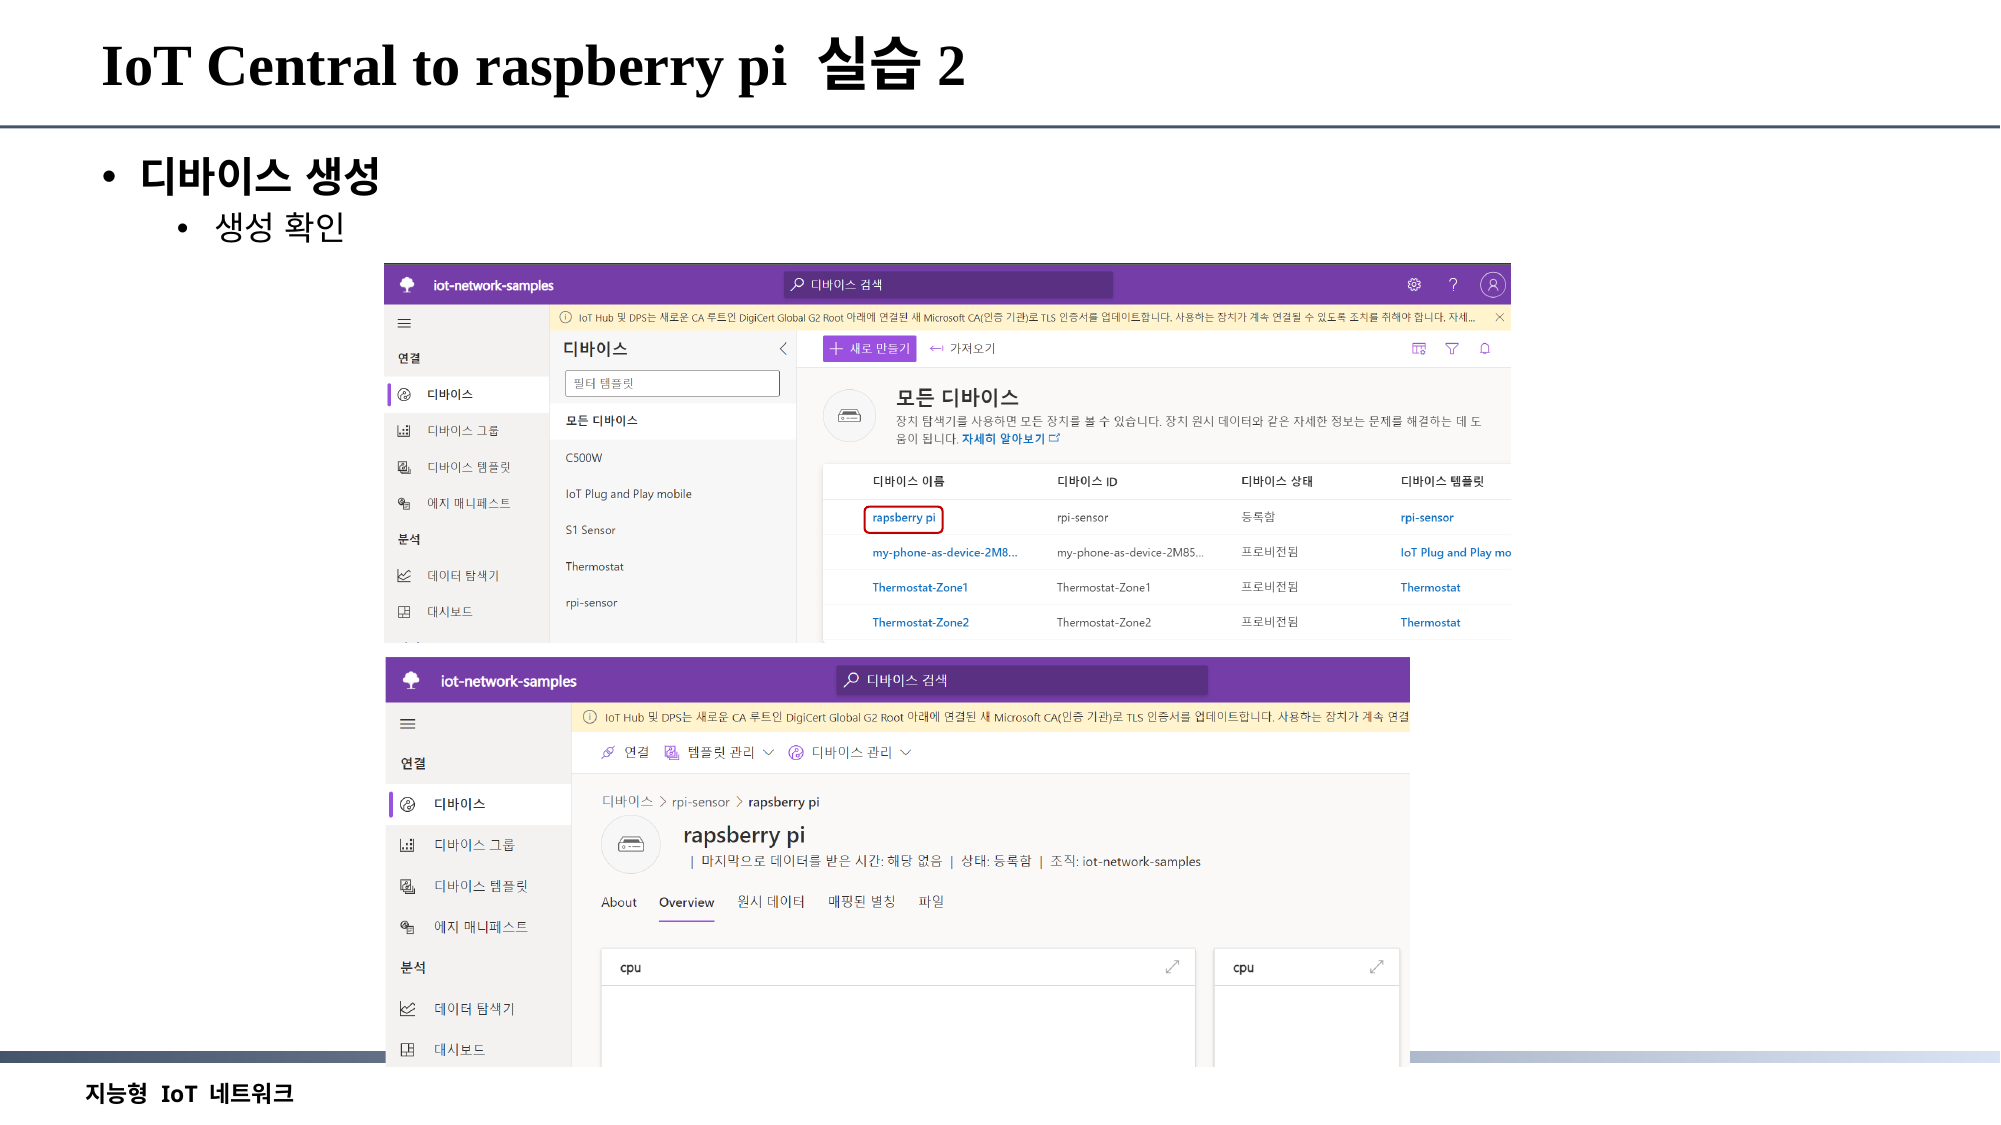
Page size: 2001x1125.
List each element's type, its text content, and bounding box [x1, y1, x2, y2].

title IoT Central to raspberry pi 실습2 [86, 30, 1914, 102]
list 디바이스 생성 생성 확인 [86, 149, 1914, 1020]
picture [384, 262, 1512, 643]
picture [385, 657, 1411, 1067]
